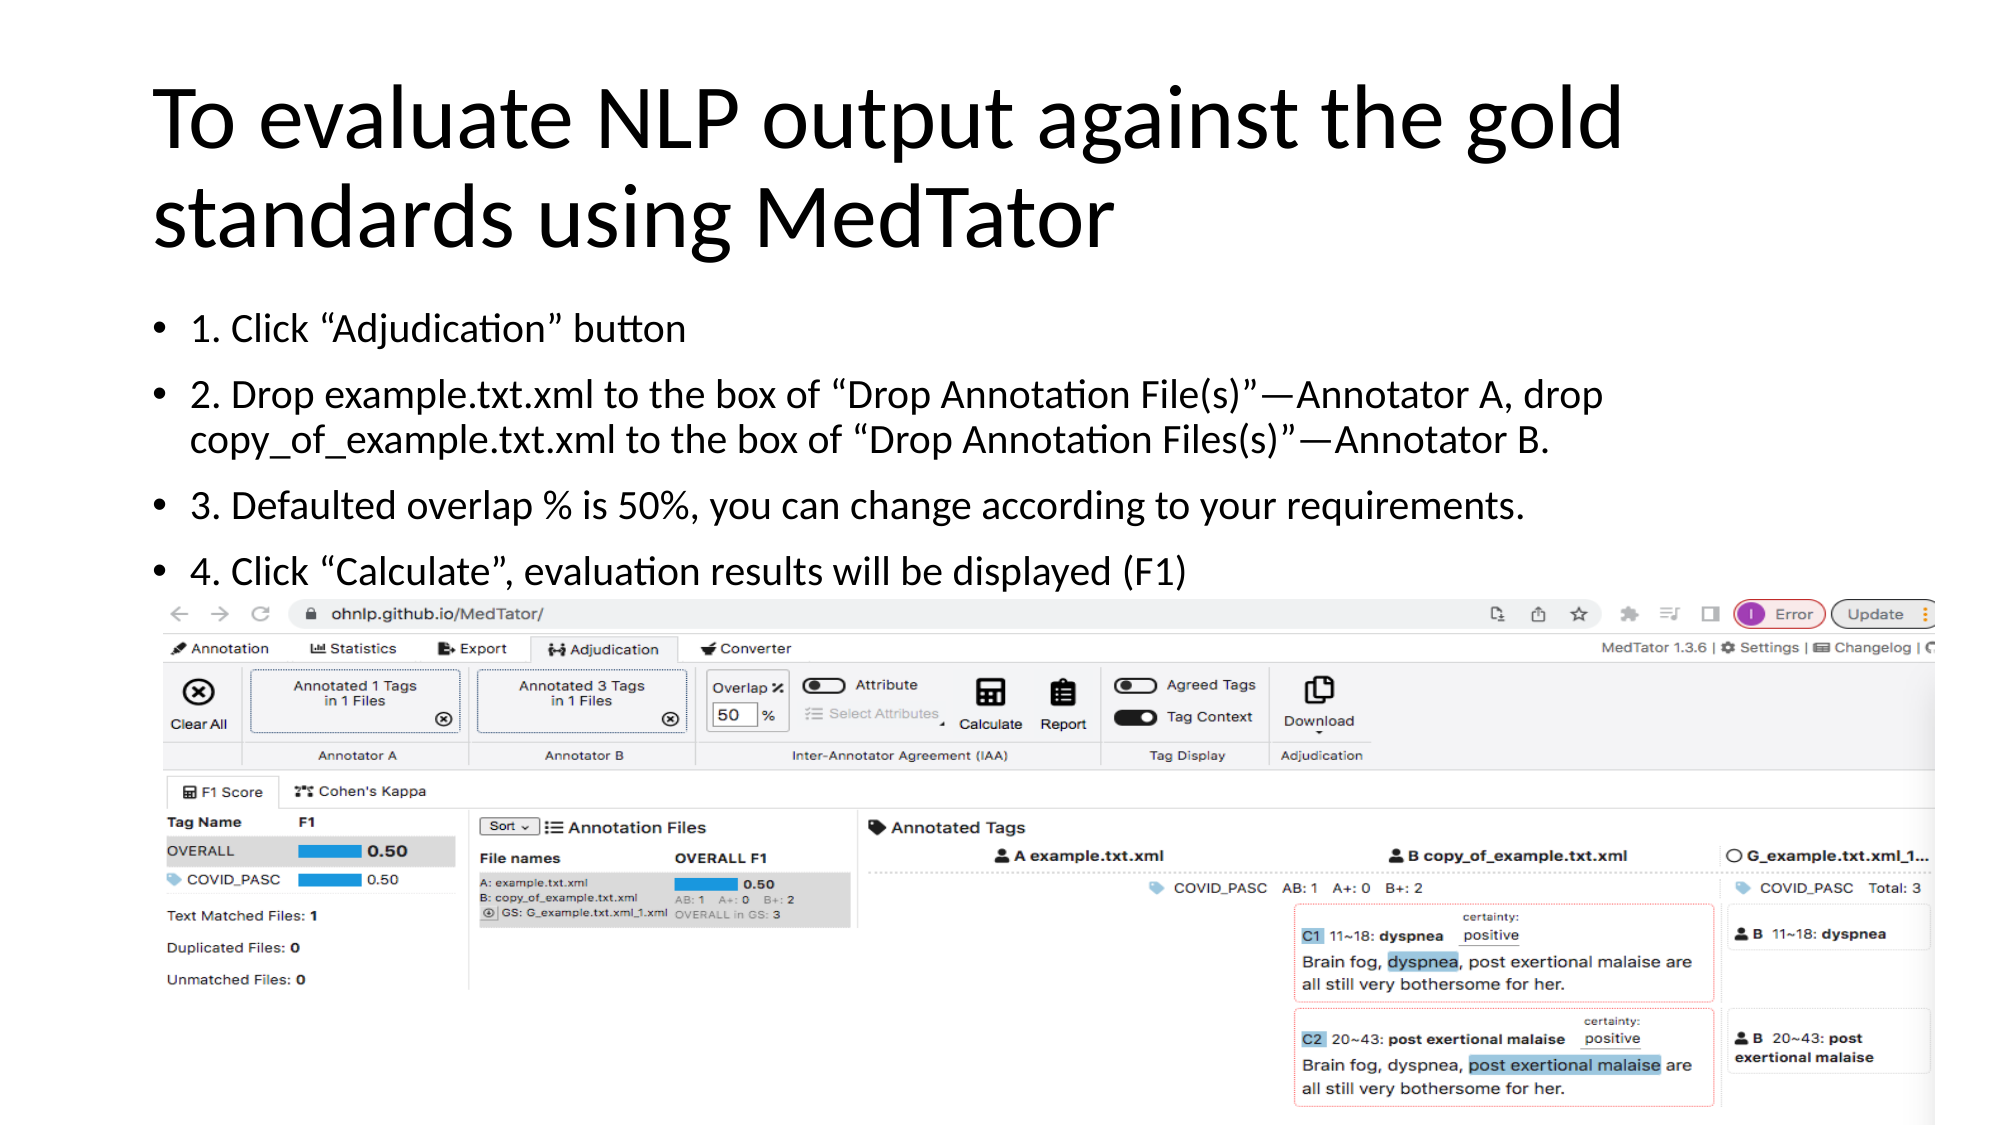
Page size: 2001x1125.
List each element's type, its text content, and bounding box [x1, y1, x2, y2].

list 1. Click “Adjudication” button 2. Drop example.txt.xml to the box of “Drop Annotation File(s)”—Annotator A, drop copy_of_example.txt.xml to the box of “Drop Annotation Files(s)”—Annotator B. 3. Defaulted overlap % is 50%, you can change according to your requirements. 4. Click “Calculate”, evaluation results will be displayed (F1) [137, 299, 1863, 1014]
picture [162, 597, 1936, 1125]
title To evaluate NLP output against the gold standards using MedTator [137, 59, 1863, 278]
